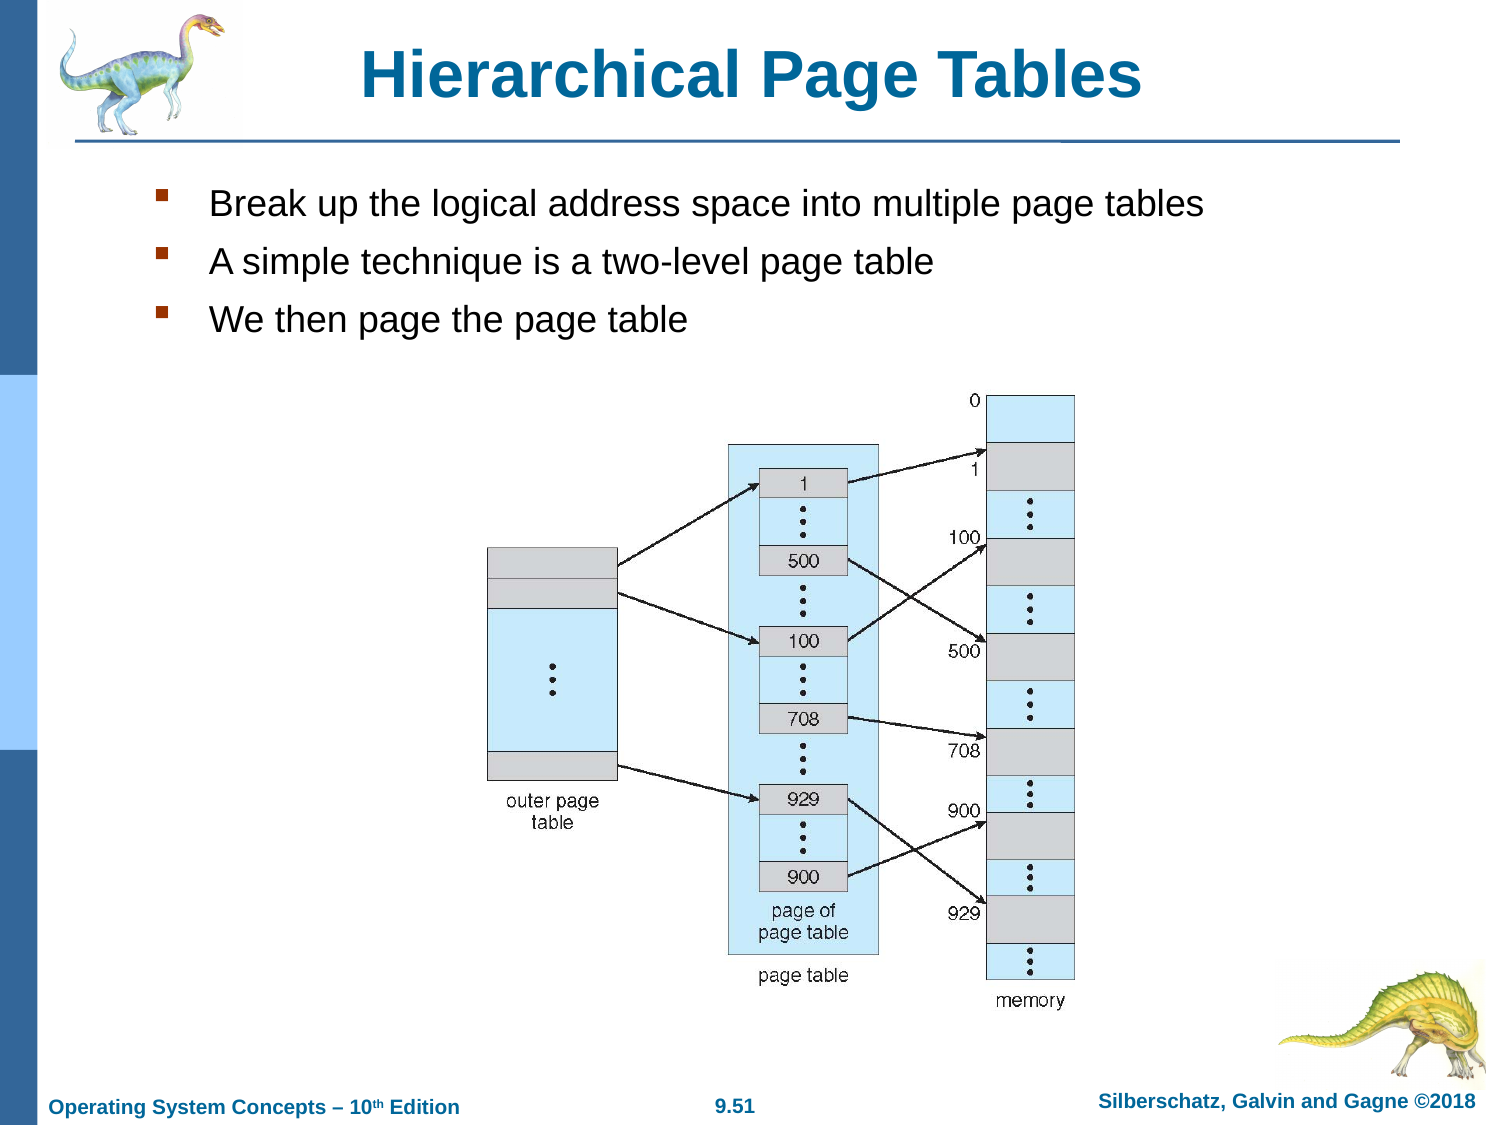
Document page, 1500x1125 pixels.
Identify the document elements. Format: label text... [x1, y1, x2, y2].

picture [487, 389, 1075, 1011]
picture [1275, 959, 1486, 1090]
title Hierarchical Page Tables [77, 23, 1428, 118]
list Break up the logical address space into multiple page tables A simple technique is a two-level page table We then page the page table [137, 171, 1367, 351]
picture [46, 0, 243, 149]
